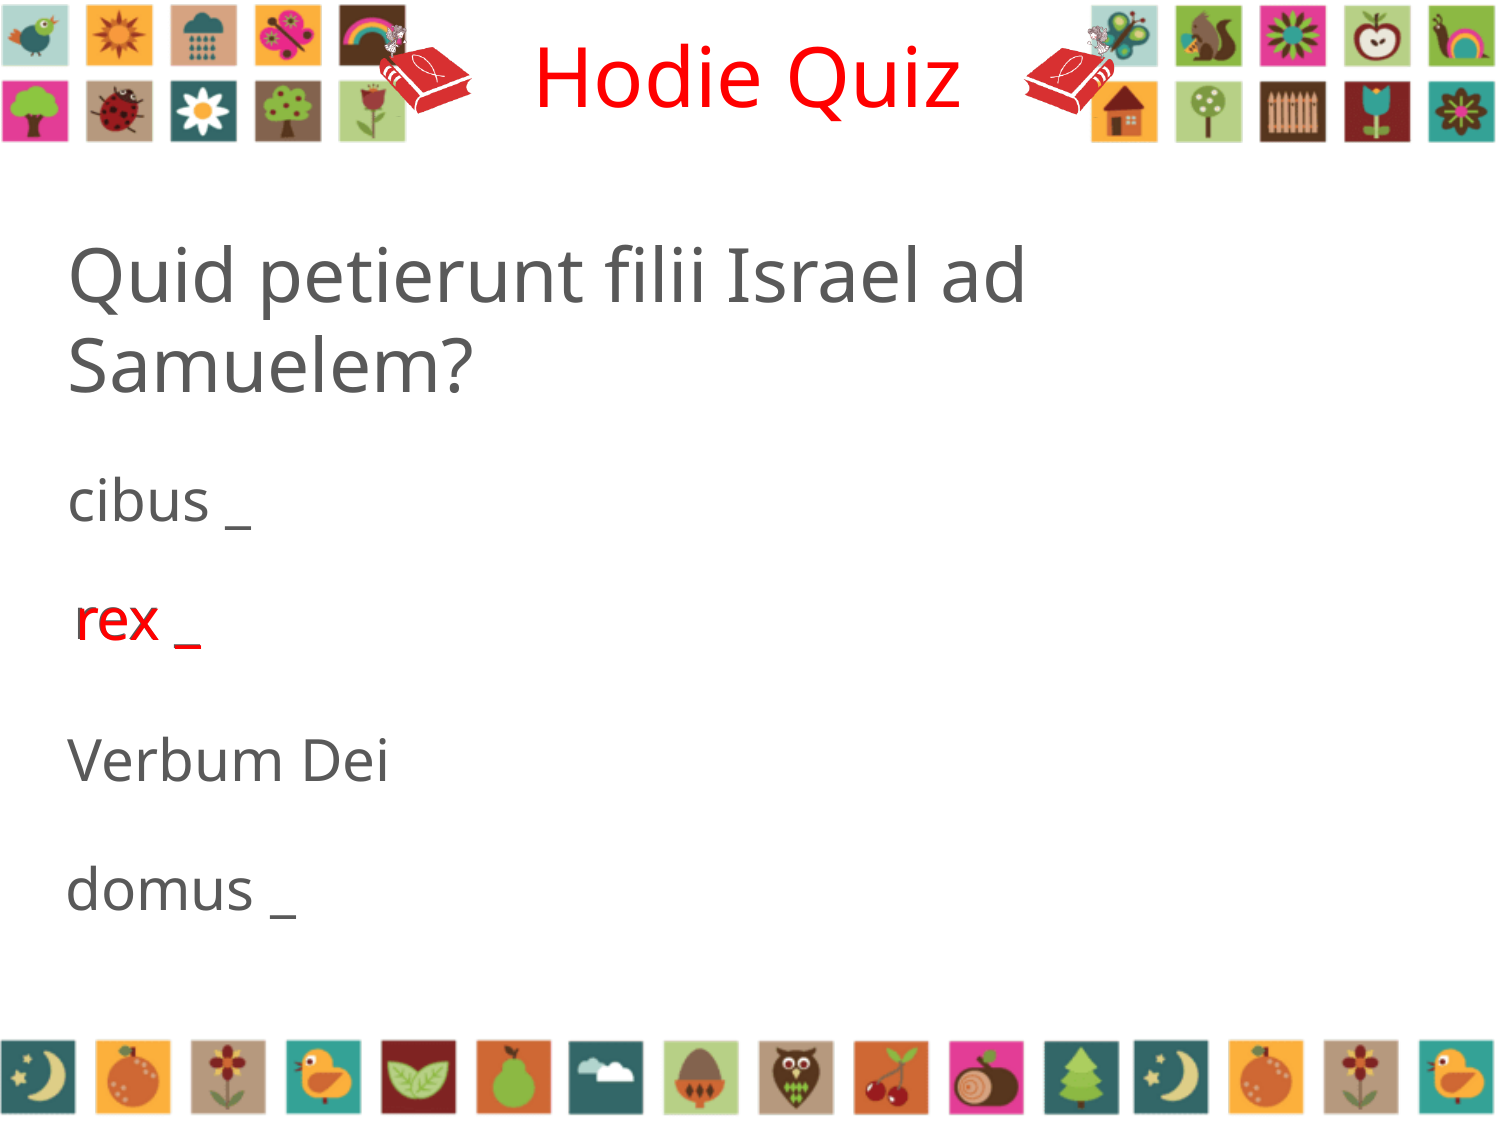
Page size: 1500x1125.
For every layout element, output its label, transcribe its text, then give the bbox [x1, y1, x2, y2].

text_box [0, 1028, 1500, 1118]
text_box Verbum Dei [53, 716, 1483, 801]
picture [0, 3, 504, 150]
text_box Quid petierunt filii Israel ad Samuelem? [53, 219, 1436, 415]
text_box Hodie Quiz [425, 16, 1078, 131]
text_box rex _ [60, 574, 1490, 660]
text_box domus _ [50, 844, 1480, 930]
picture [992, 3, 1500, 150]
text_box cibus _ [53, 456, 1436, 541]
